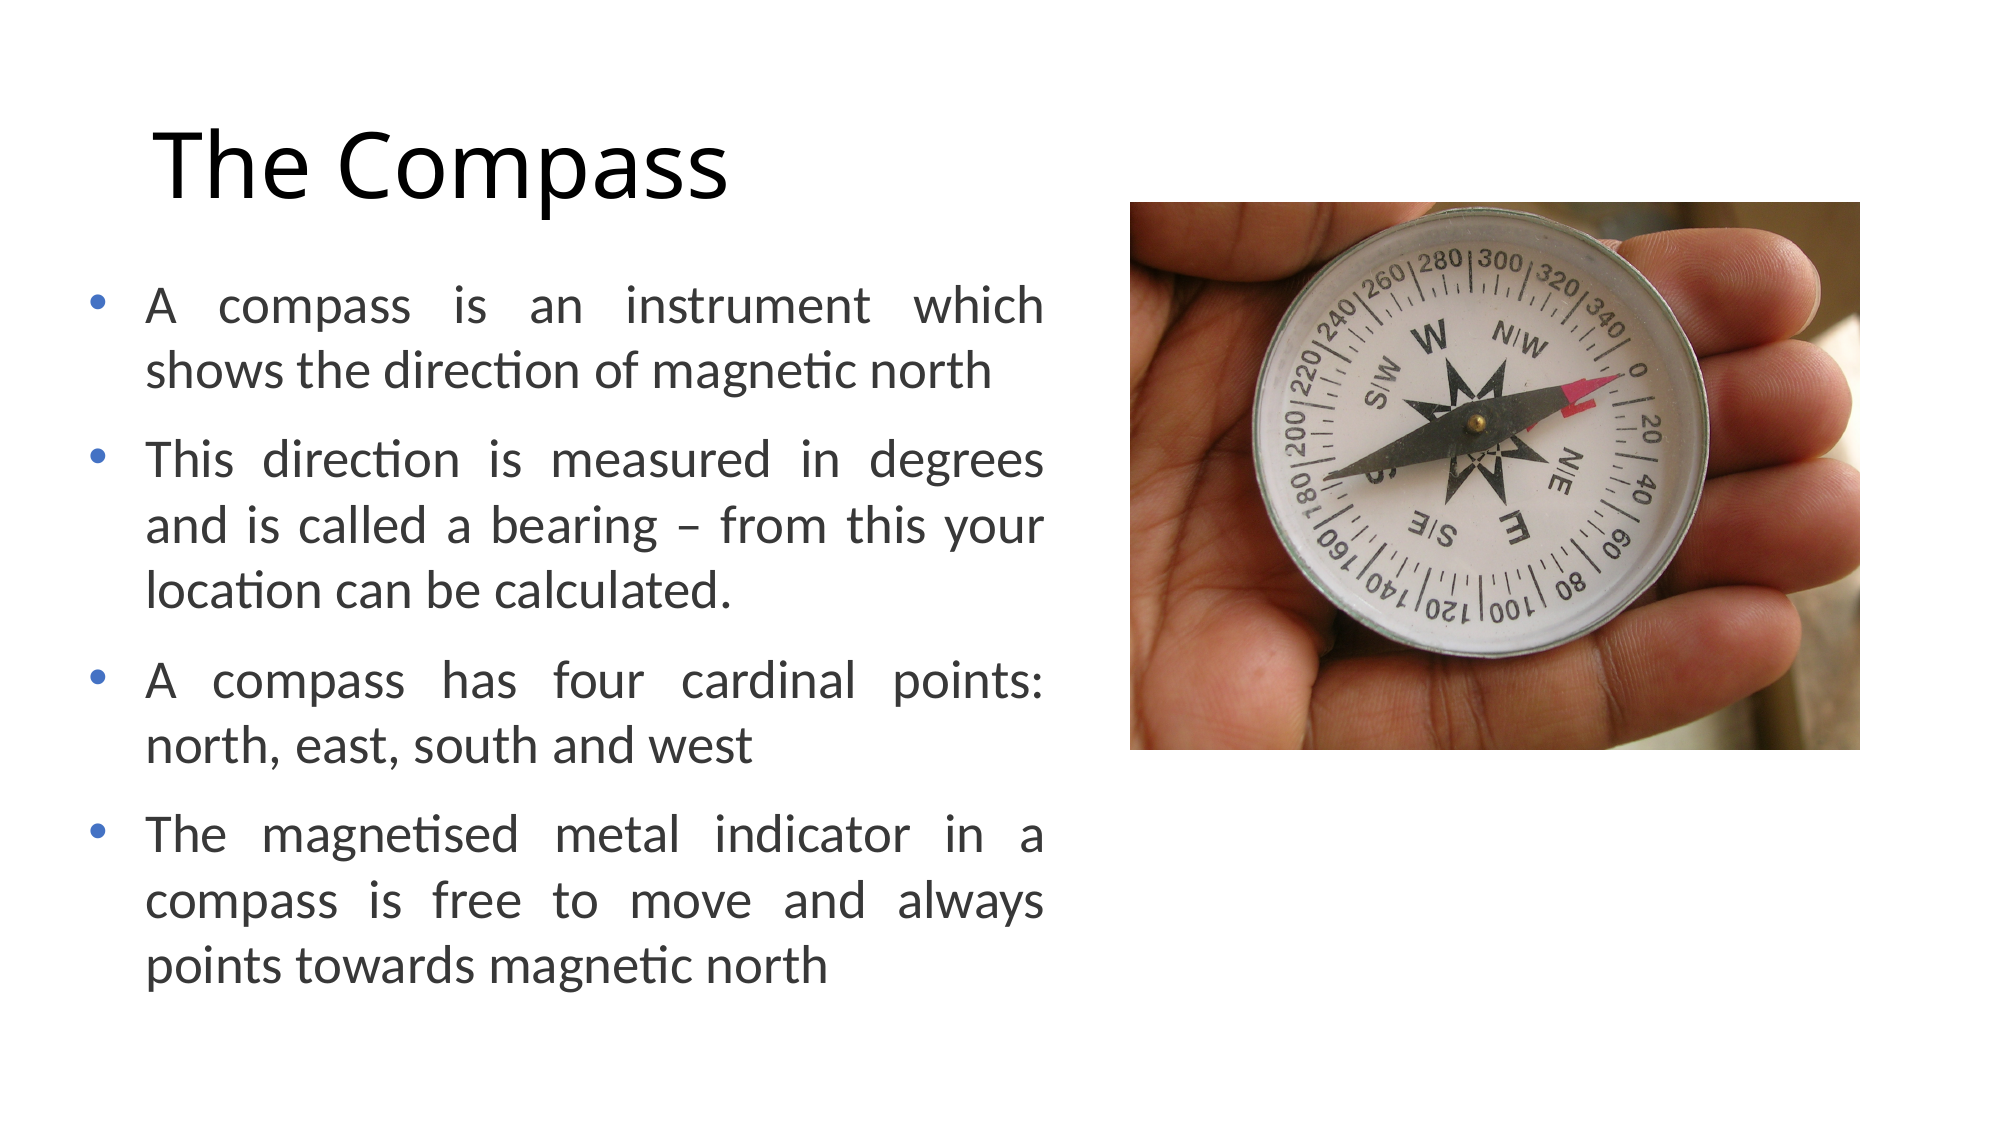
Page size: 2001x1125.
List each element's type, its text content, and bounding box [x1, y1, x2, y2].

picture [1130, 202, 1860, 750]
title The Compass [137, 59, 1863, 278]
list A compass is an instrument which shows the direction of magnetic north This direction is measured in degrees and is called a bearing – from this your location can be calculated. A compass has four cardinal points: north, east, south and west The magnetised metal indicator in a compass is free to move and always points towards magnetic north [73, 260, 1061, 1015]
